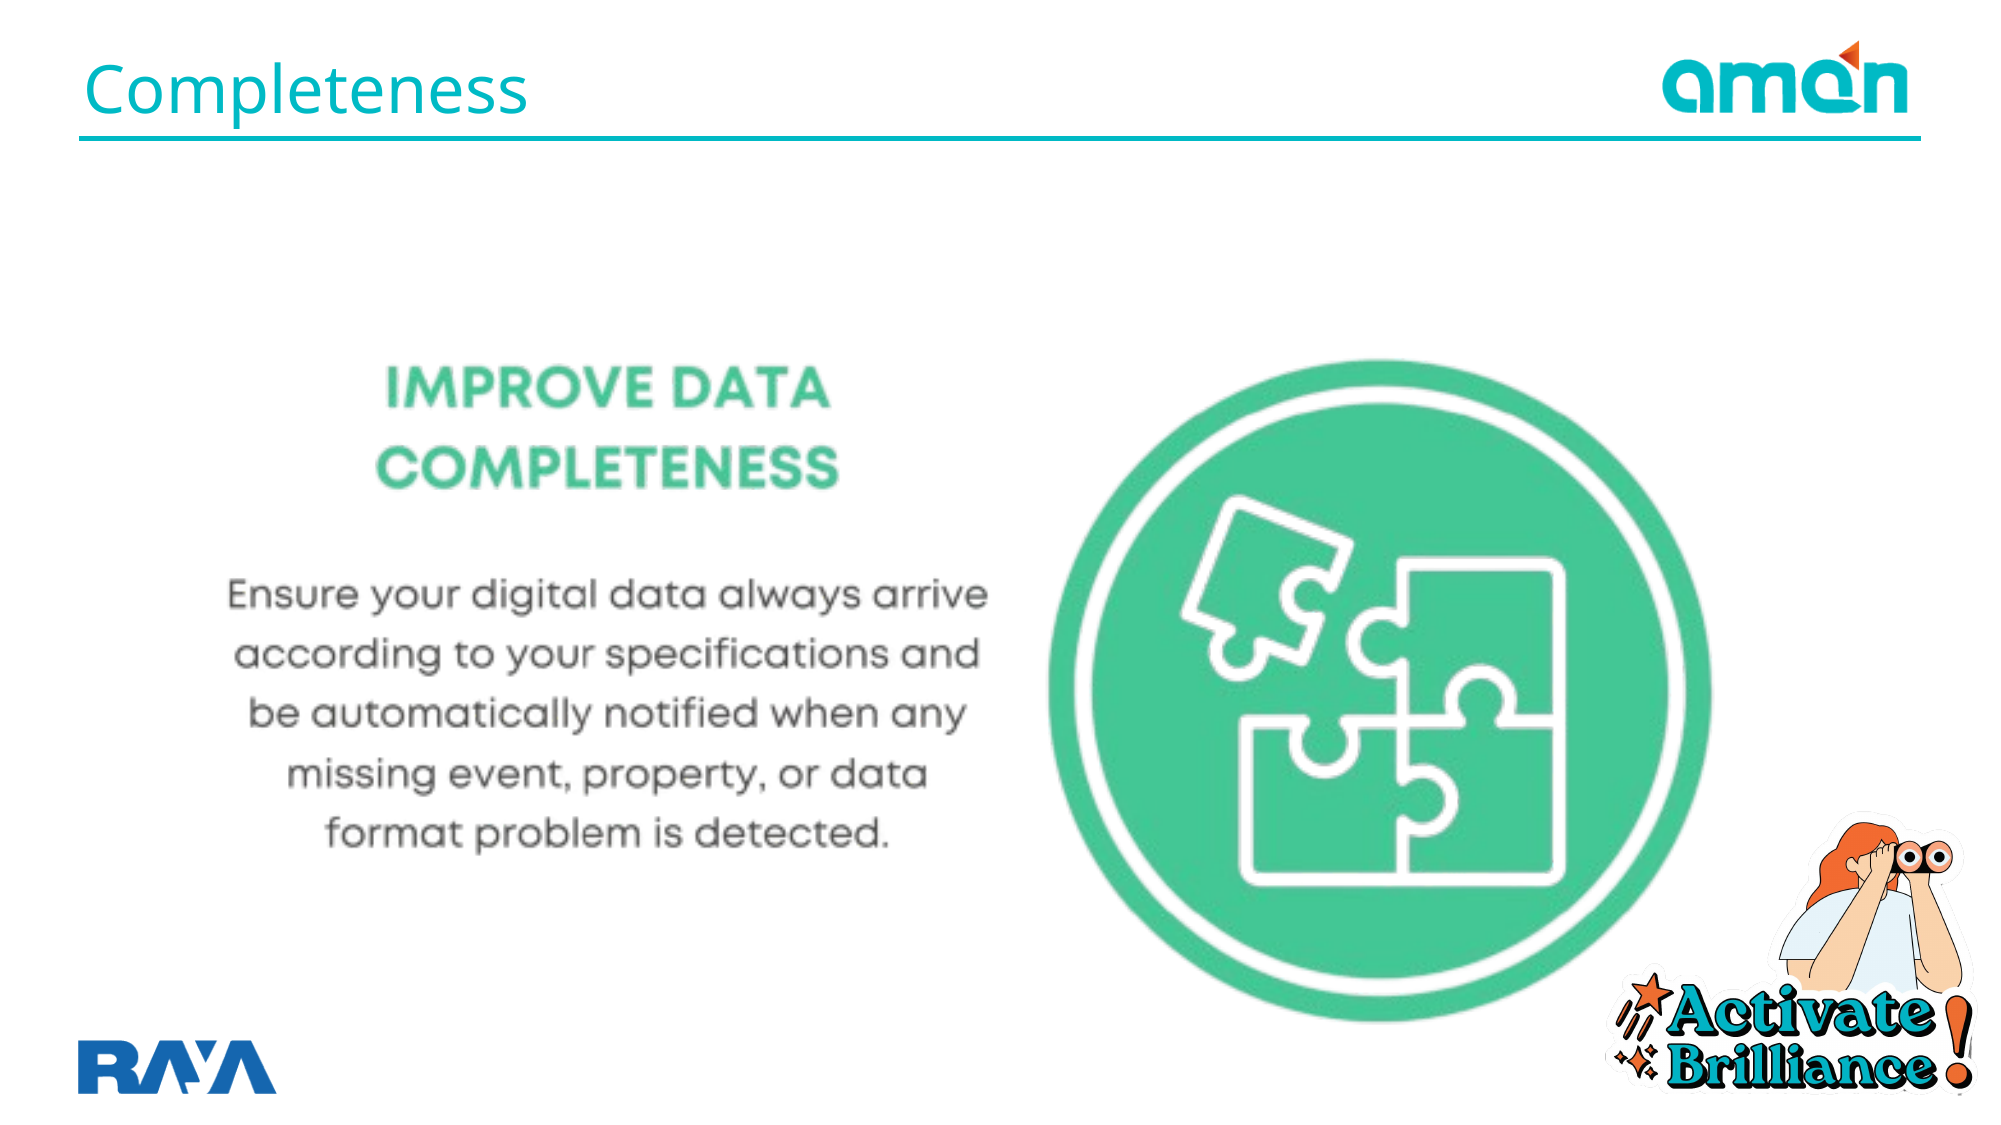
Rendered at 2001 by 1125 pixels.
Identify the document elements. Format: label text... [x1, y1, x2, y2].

text_box Completeness [68, 31, 938, 153]
picture [1661, 40, 1909, 114]
picture [78, 165, 2000, 1125]
